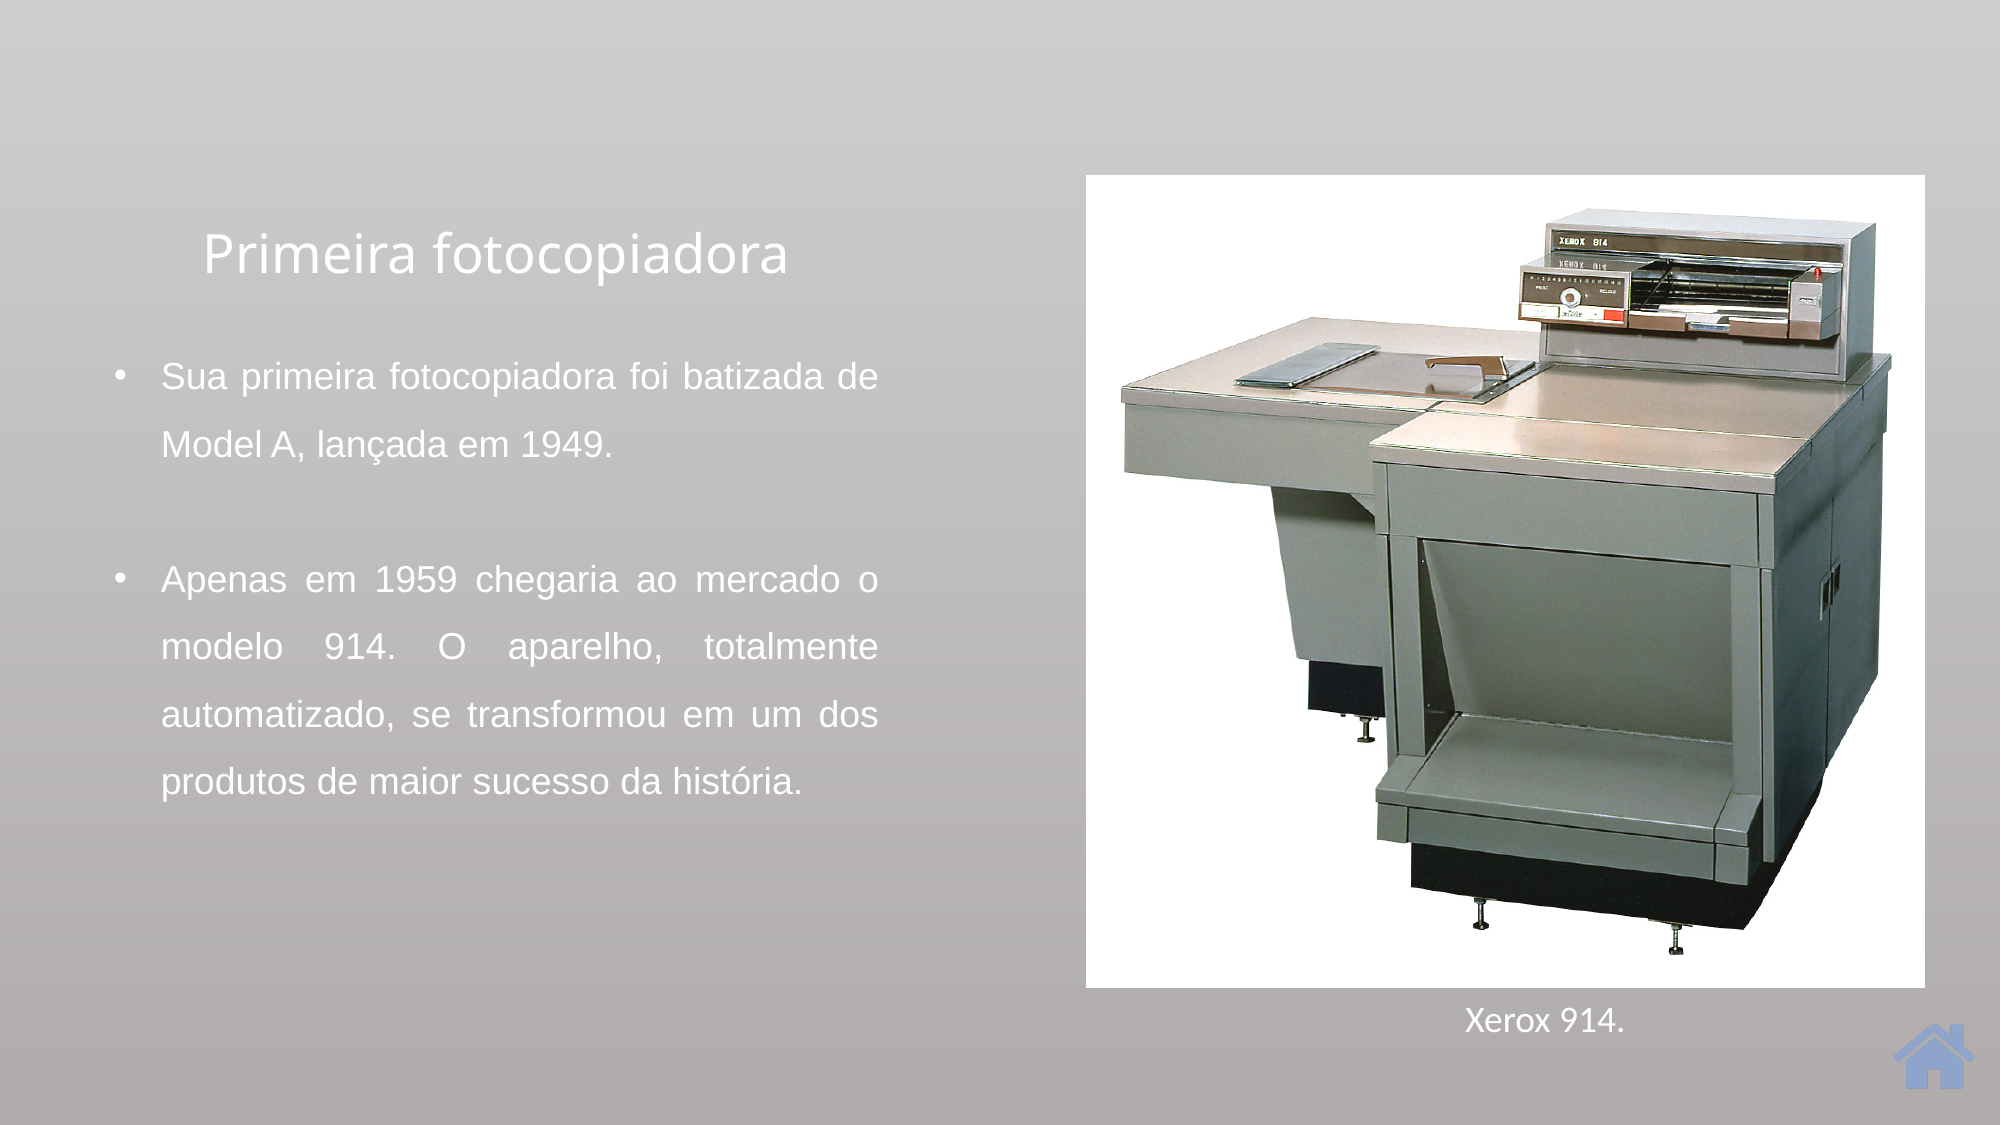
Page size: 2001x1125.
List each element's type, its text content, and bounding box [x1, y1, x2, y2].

picture [1893, 1015, 1975, 1097]
picture [1085, 175, 1925, 988]
text_box Xerox 914. [1450, 988, 1641, 1048]
text_box Primeira fotocopiadora Sua primeira fotocopiadora foi batizada de Model A, lançada em 1949. Apenas em 1959 chegaria ao mercado o modelo 914. O aparelho, totalmente automatizado, se transformou em um dos produtos de maior sucesso da história. [99, 212, 894, 945]
